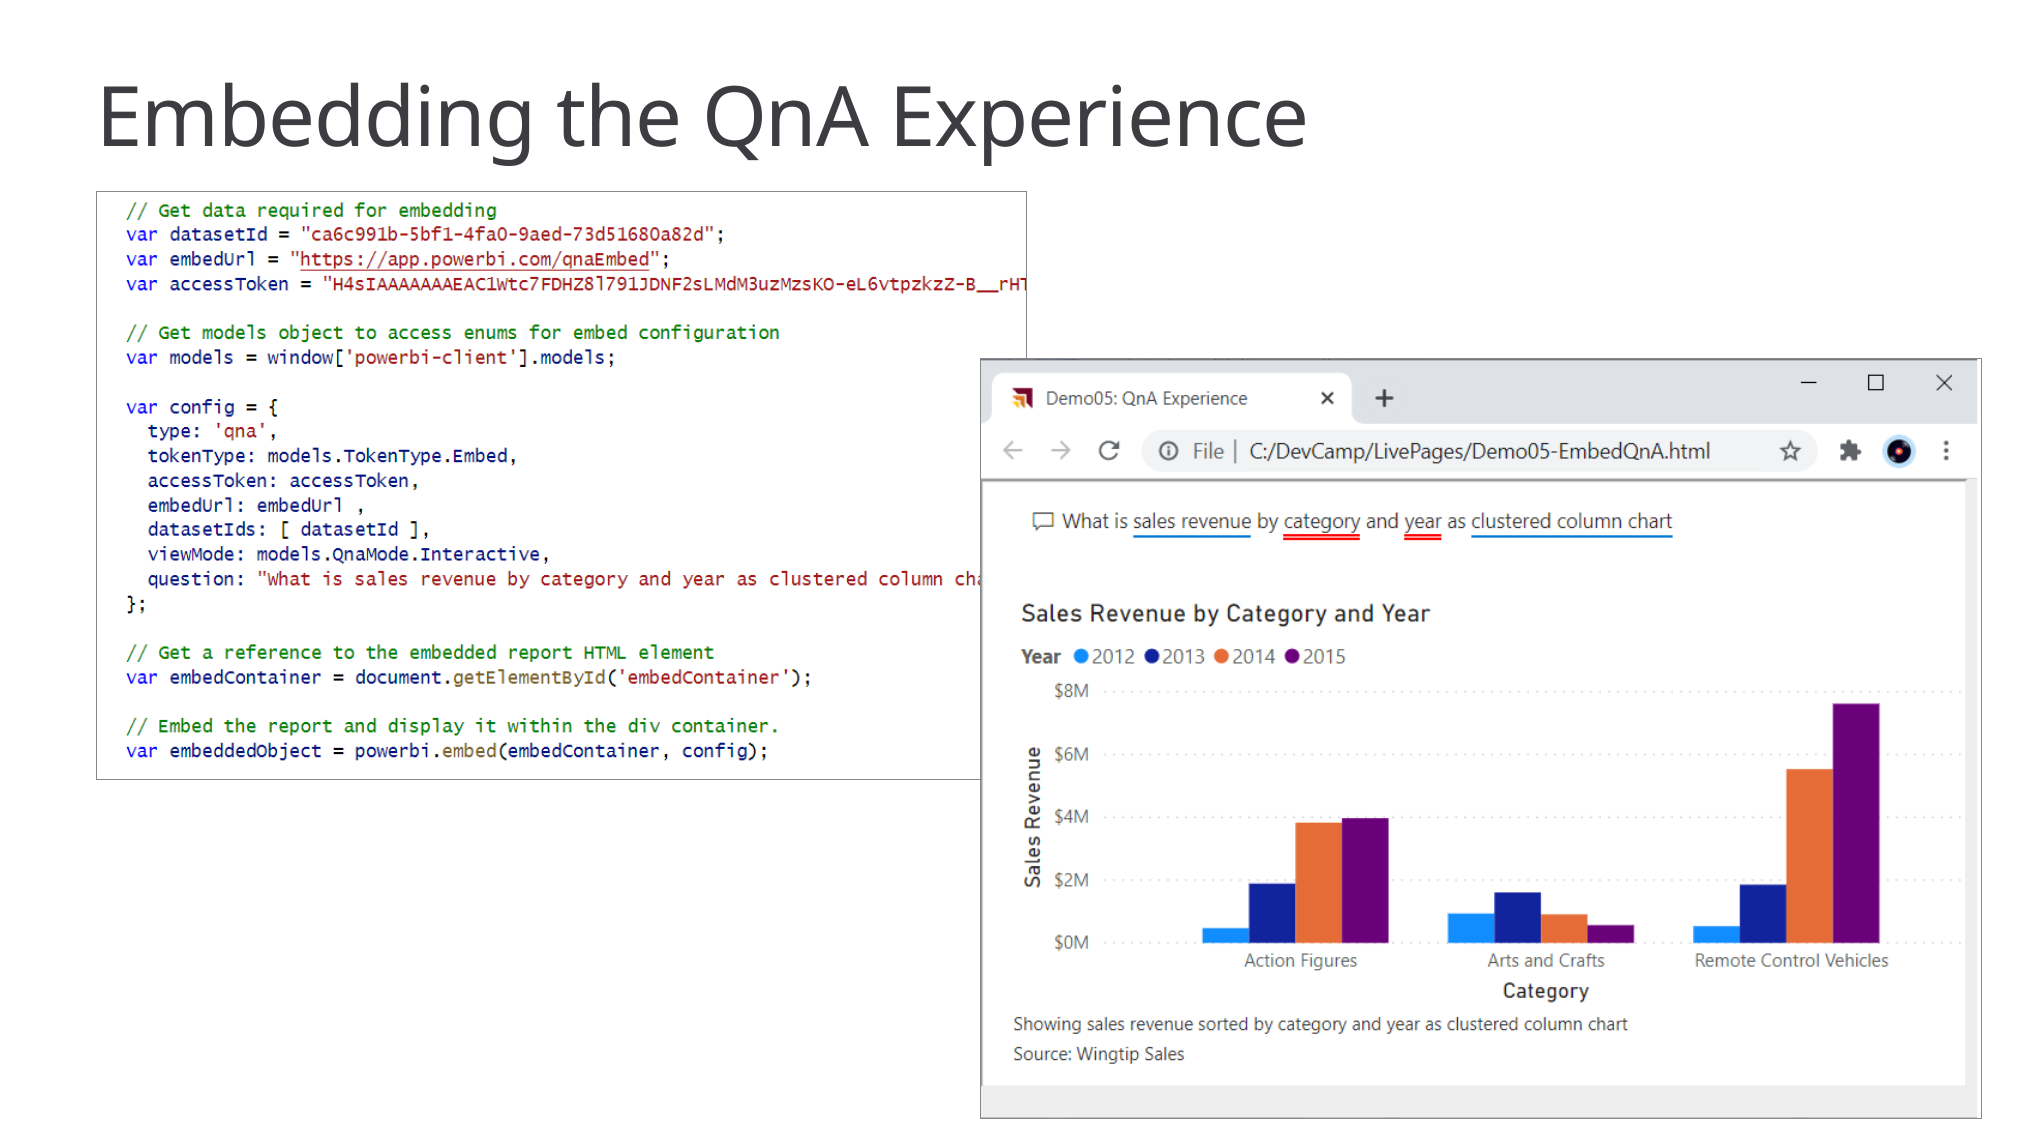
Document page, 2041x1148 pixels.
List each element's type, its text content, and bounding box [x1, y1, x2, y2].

picture [96, 191, 1982, 1119]
title Embedding the QnA Experience [96, 75, 1941, 166]
